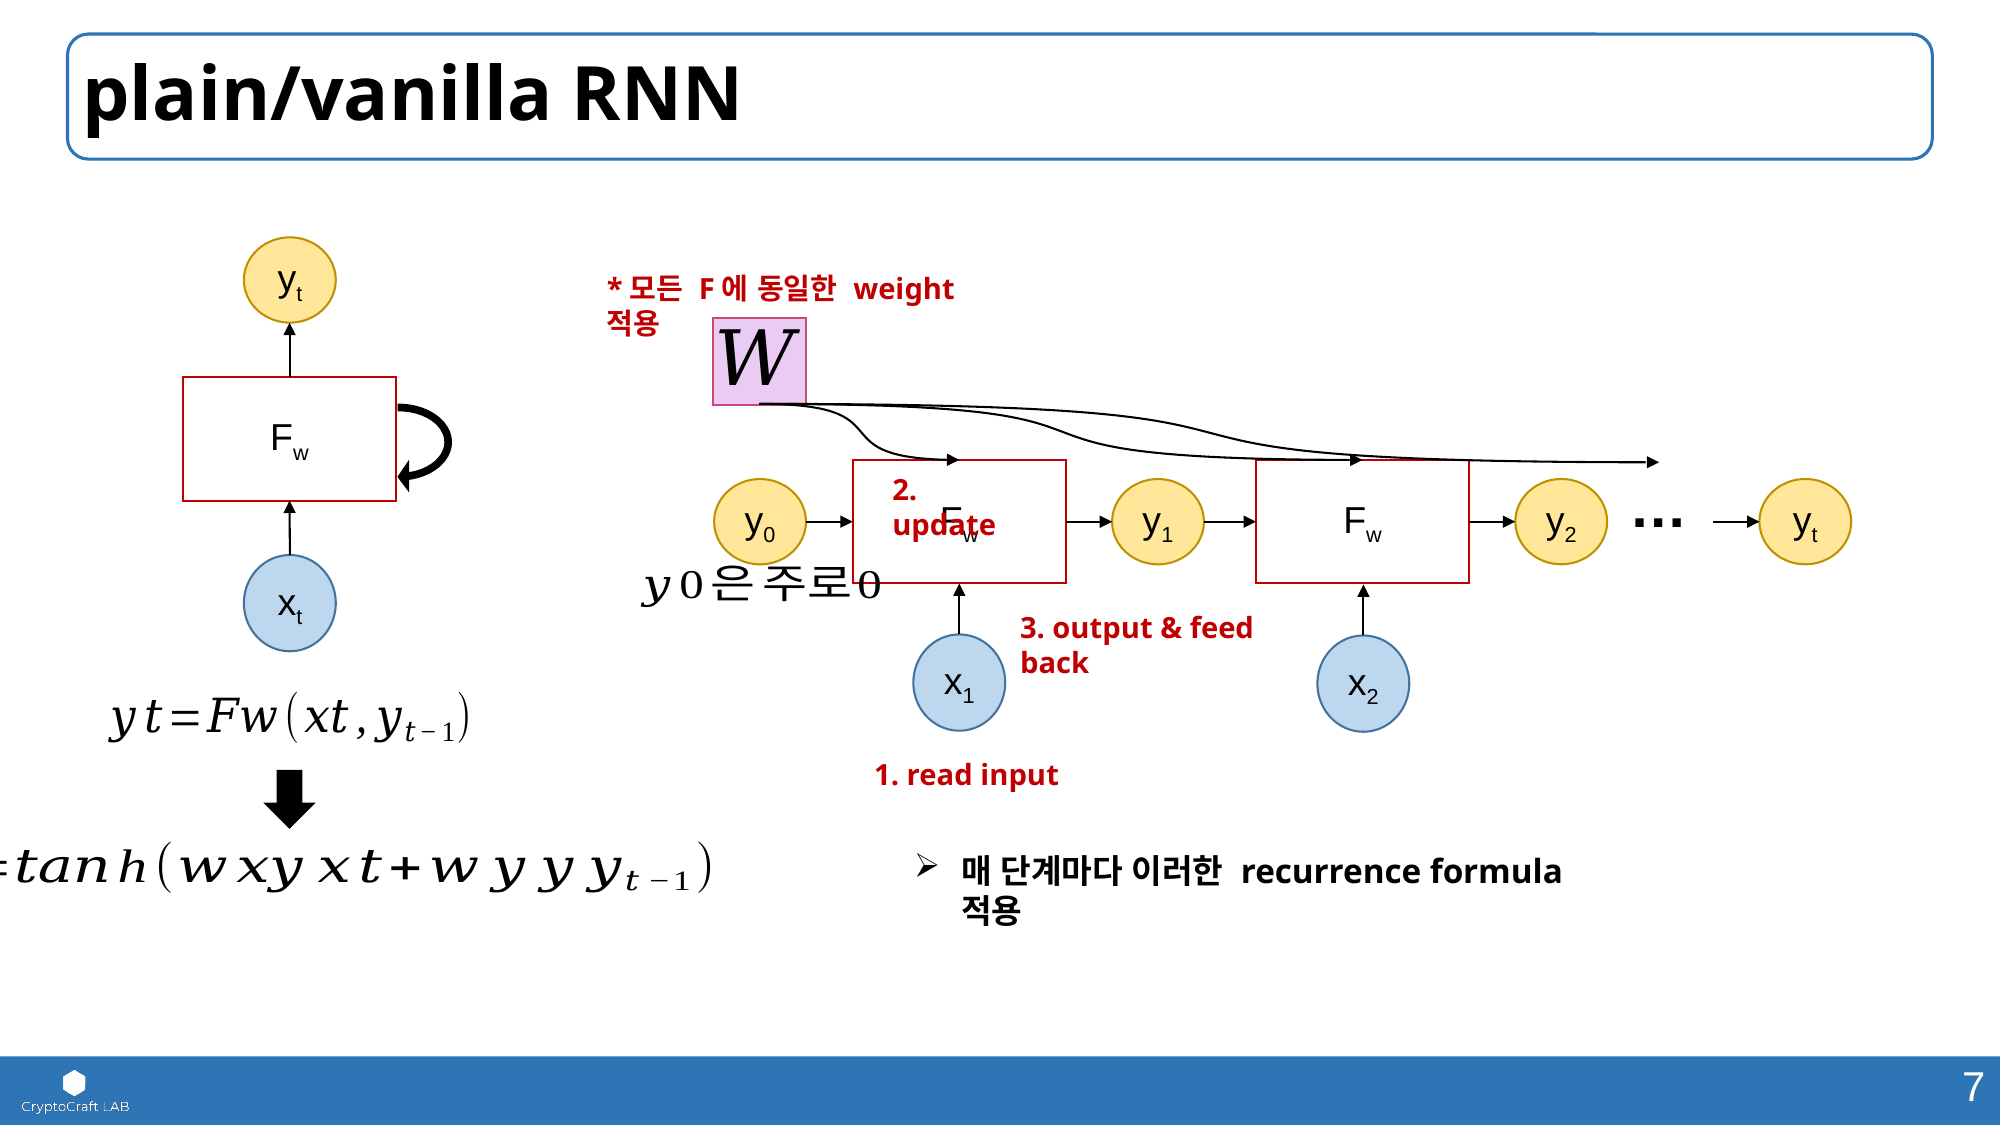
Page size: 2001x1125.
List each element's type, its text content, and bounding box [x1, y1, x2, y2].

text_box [0, 237, 714, 899]
text_box 매 단계마다 이러한 recurrence formula 적용 [899, 842, 1647, 938]
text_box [591, 262, 1852, 799]
title plain/vanilla RNN [67, 34, 1933, 160]
picture [13, 1061, 138, 1123]
